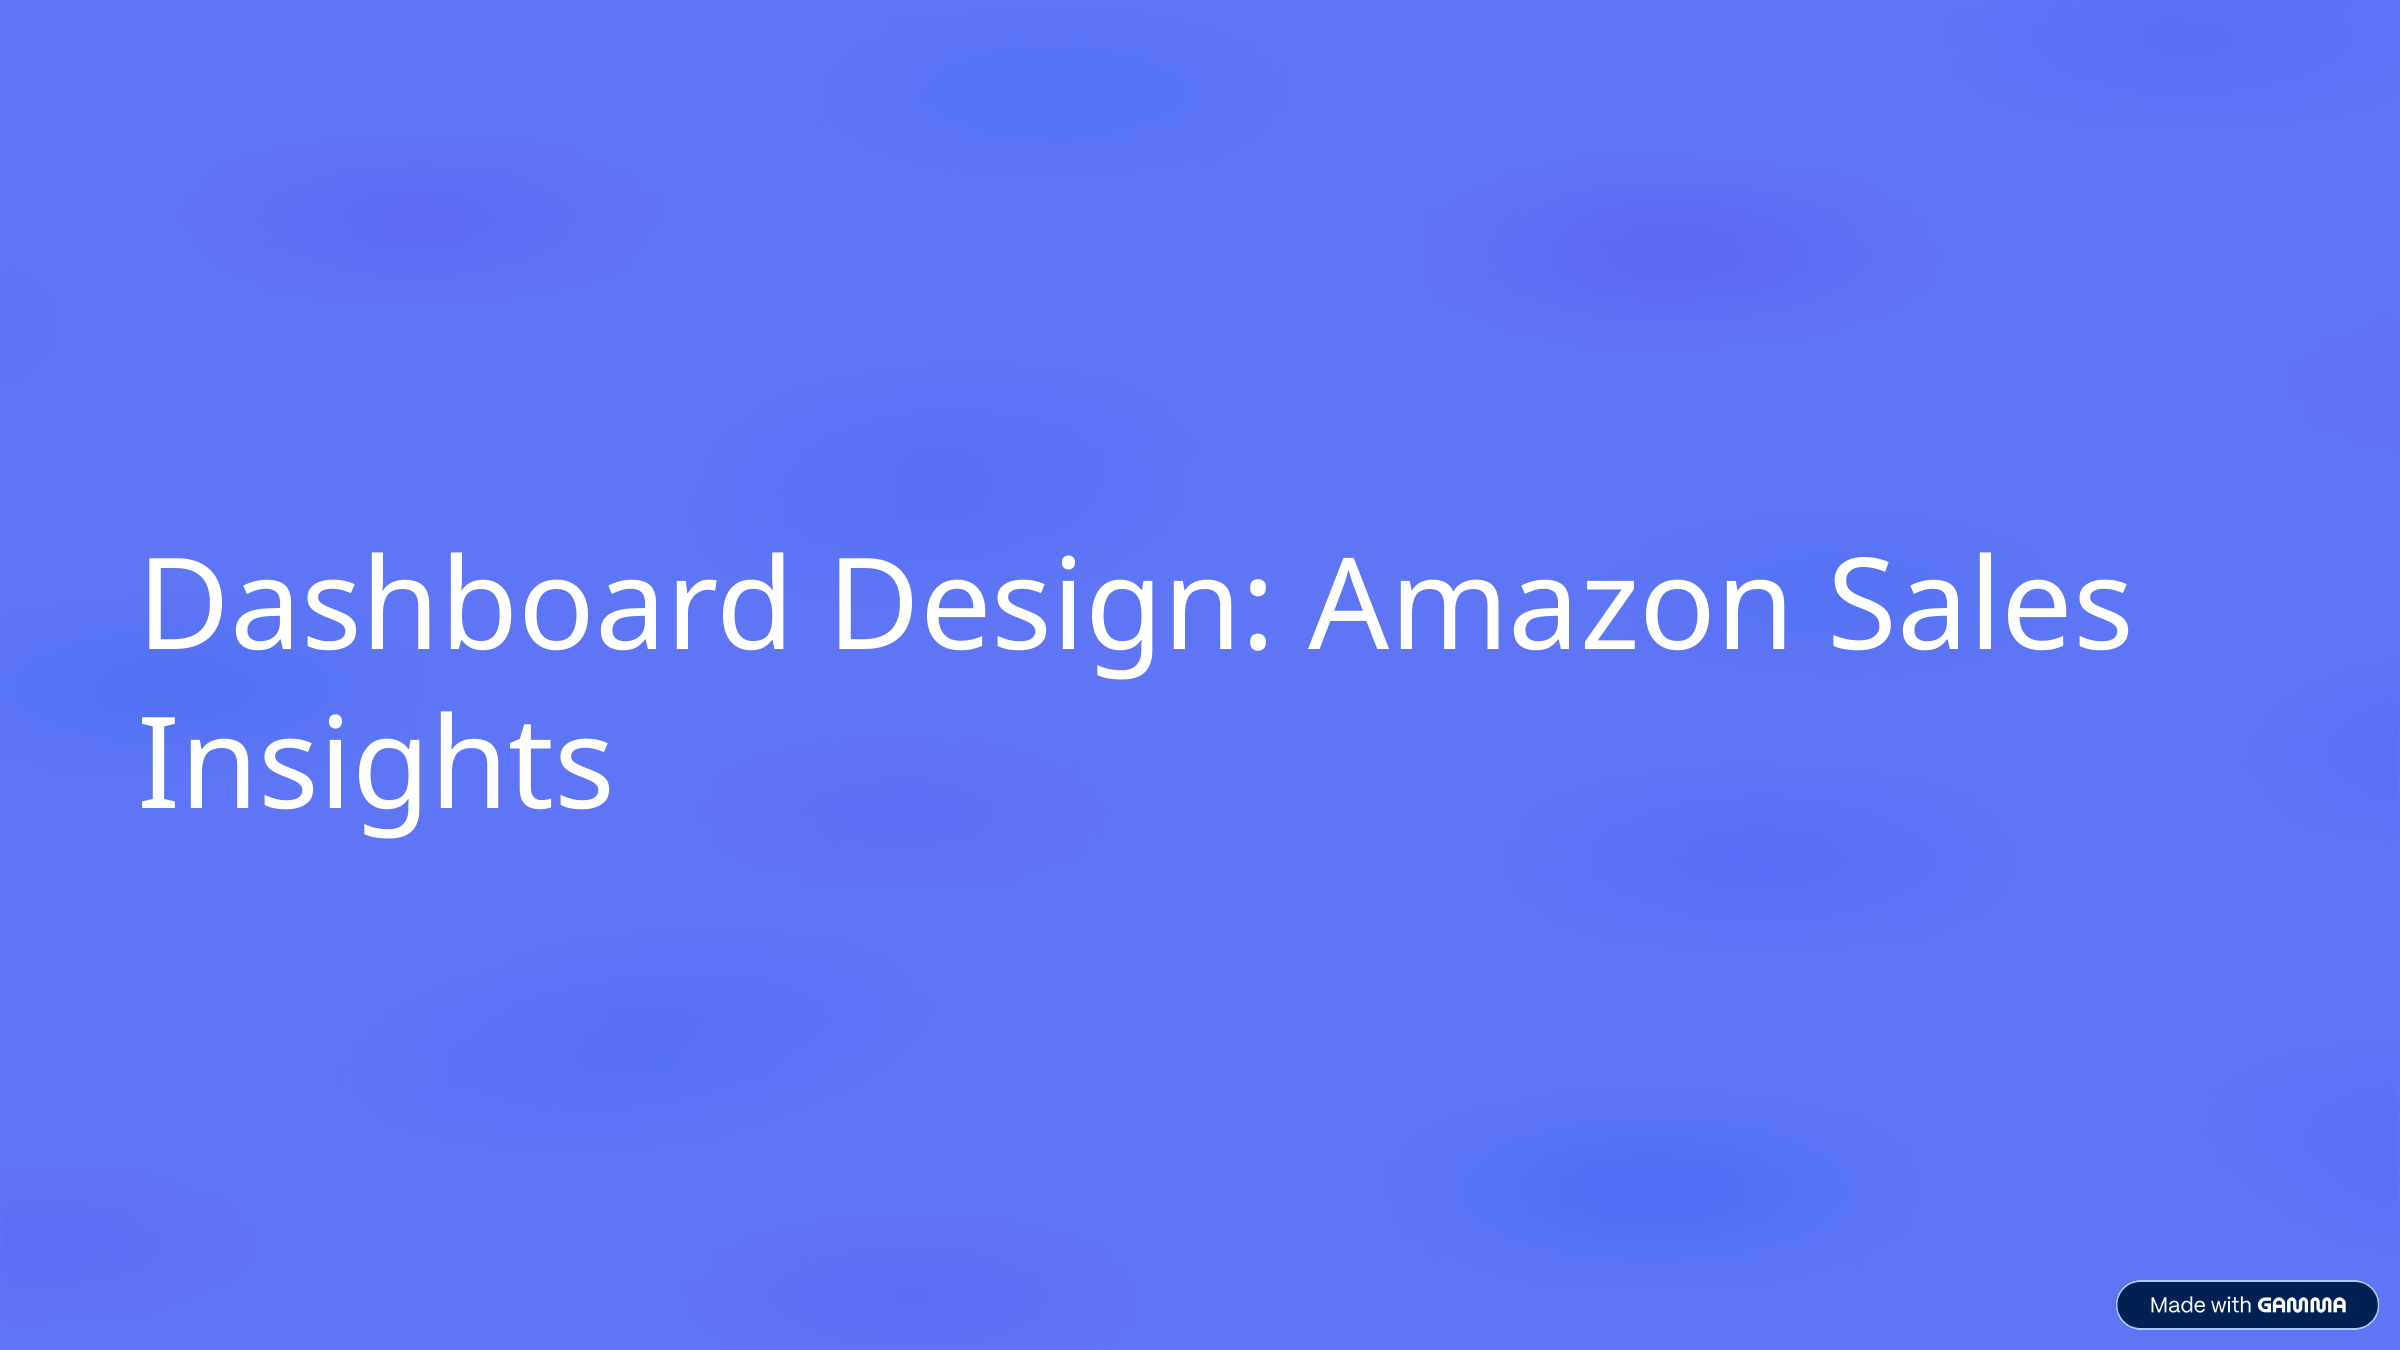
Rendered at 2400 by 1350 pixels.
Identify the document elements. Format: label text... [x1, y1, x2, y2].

picture [2106, 1271, 2389, 1339]
text_box Dashboard Design: Amazon Sales Insights [137, 515, 2263, 835]
